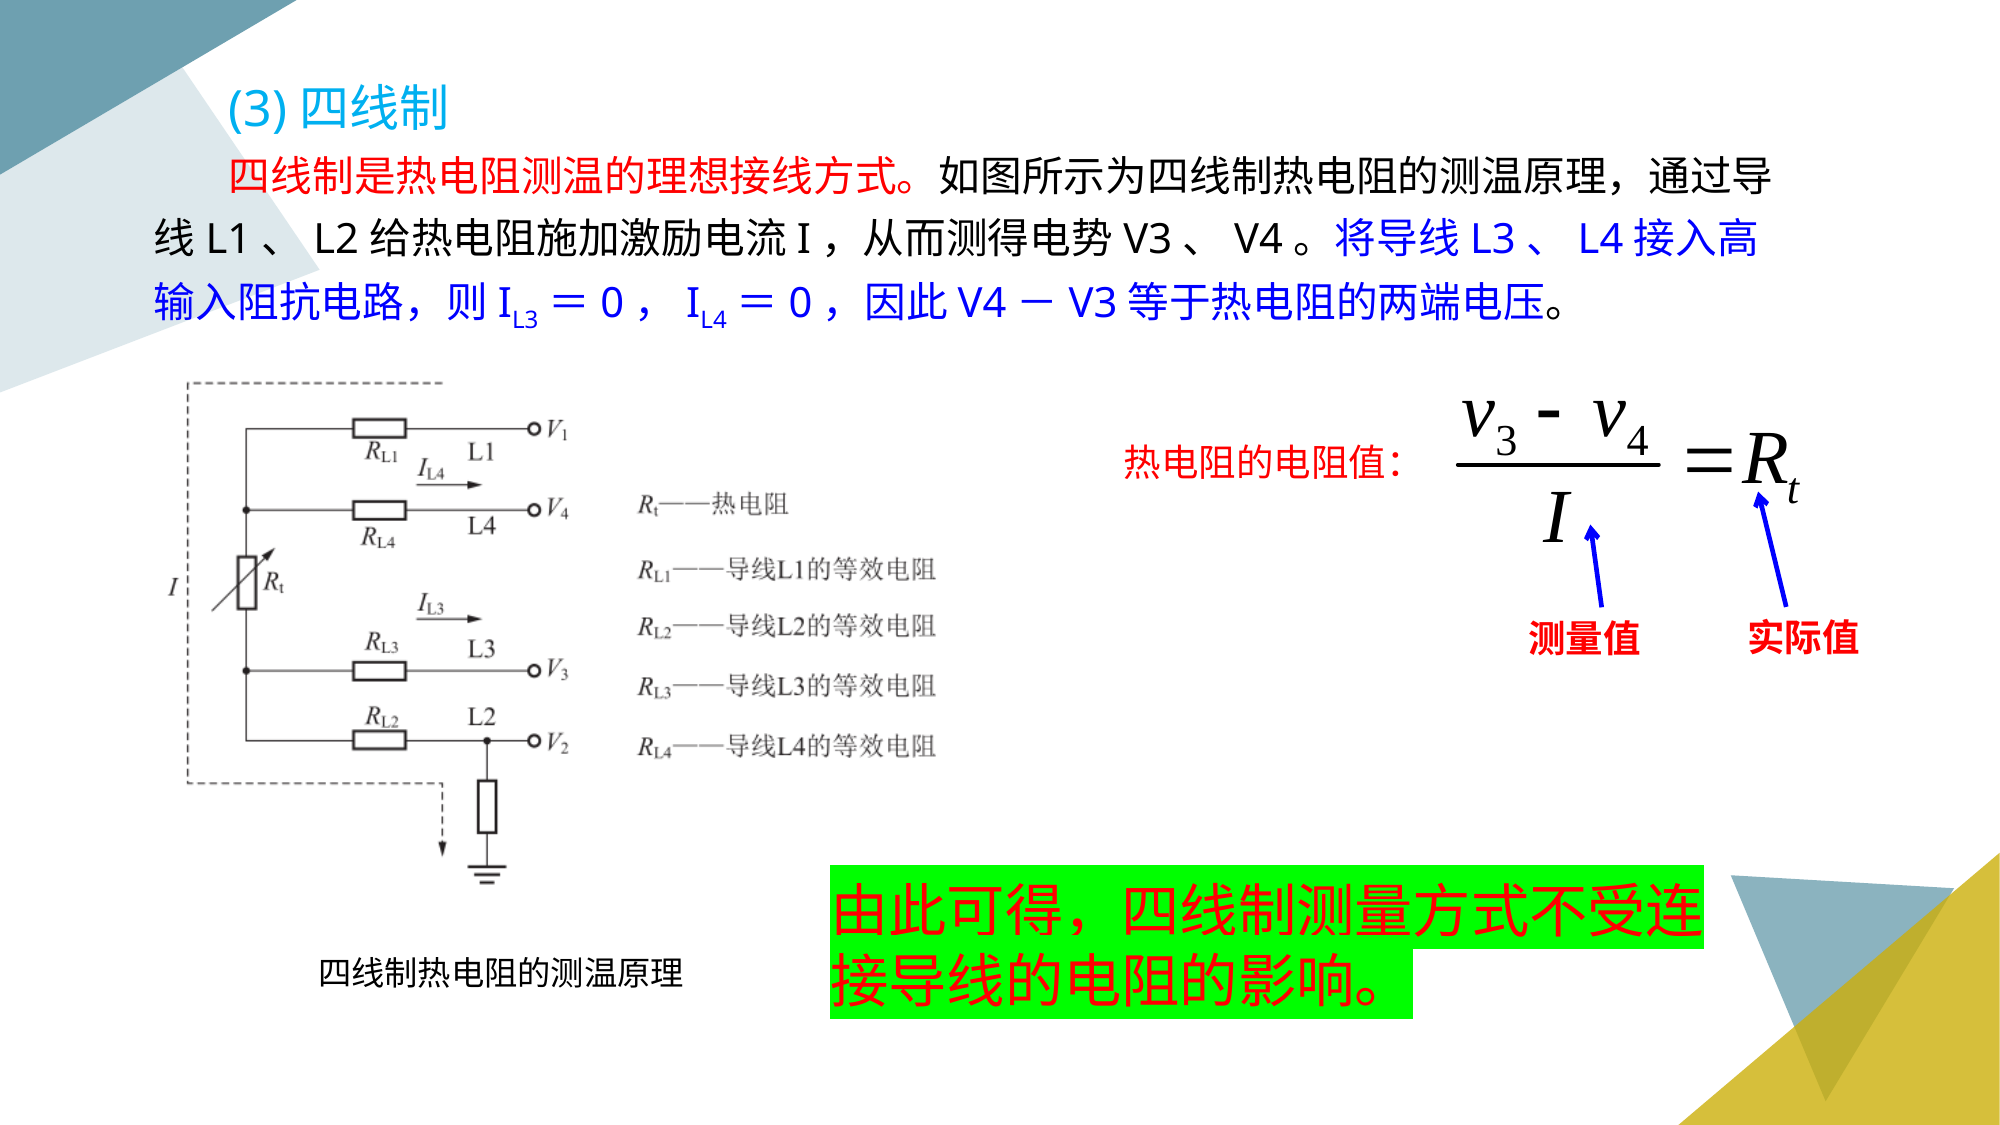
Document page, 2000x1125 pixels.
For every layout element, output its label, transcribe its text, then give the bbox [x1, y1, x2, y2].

text_box 由此可得，四线制测量方式不受连接导线的电阻的影响。 [815, 866, 1733, 1022]
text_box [1445, 362, 1815, 561]
text_box 四线制热电阻的测温原理 [85, 945, 750, 1000]
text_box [1758, 491, 1787, 607]
text_box (3)四线制 四线制是热电阻测温的理想接线方式。如图所示为四线制热电阻的测温原理，通过导线L1、L2给热电阻施加激励电流I，从而测得电势V3、V4。将导线L3、L4接入高输入阻抗电路，则IL3＝0，IL4＝0，因此V4－V3等于热电阻的两端电压。 [139, 54, 1815, 341]
text_box 测量值 [1513, 607, 1690, 668]
text_box 实际值 [1732, 606, 1909, 667]
text_box 热电阻的电阻值： [1109, 431, 1445, 491]
picture [134, 371, 951, 898]
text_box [1590, 524, 1602, 608]
